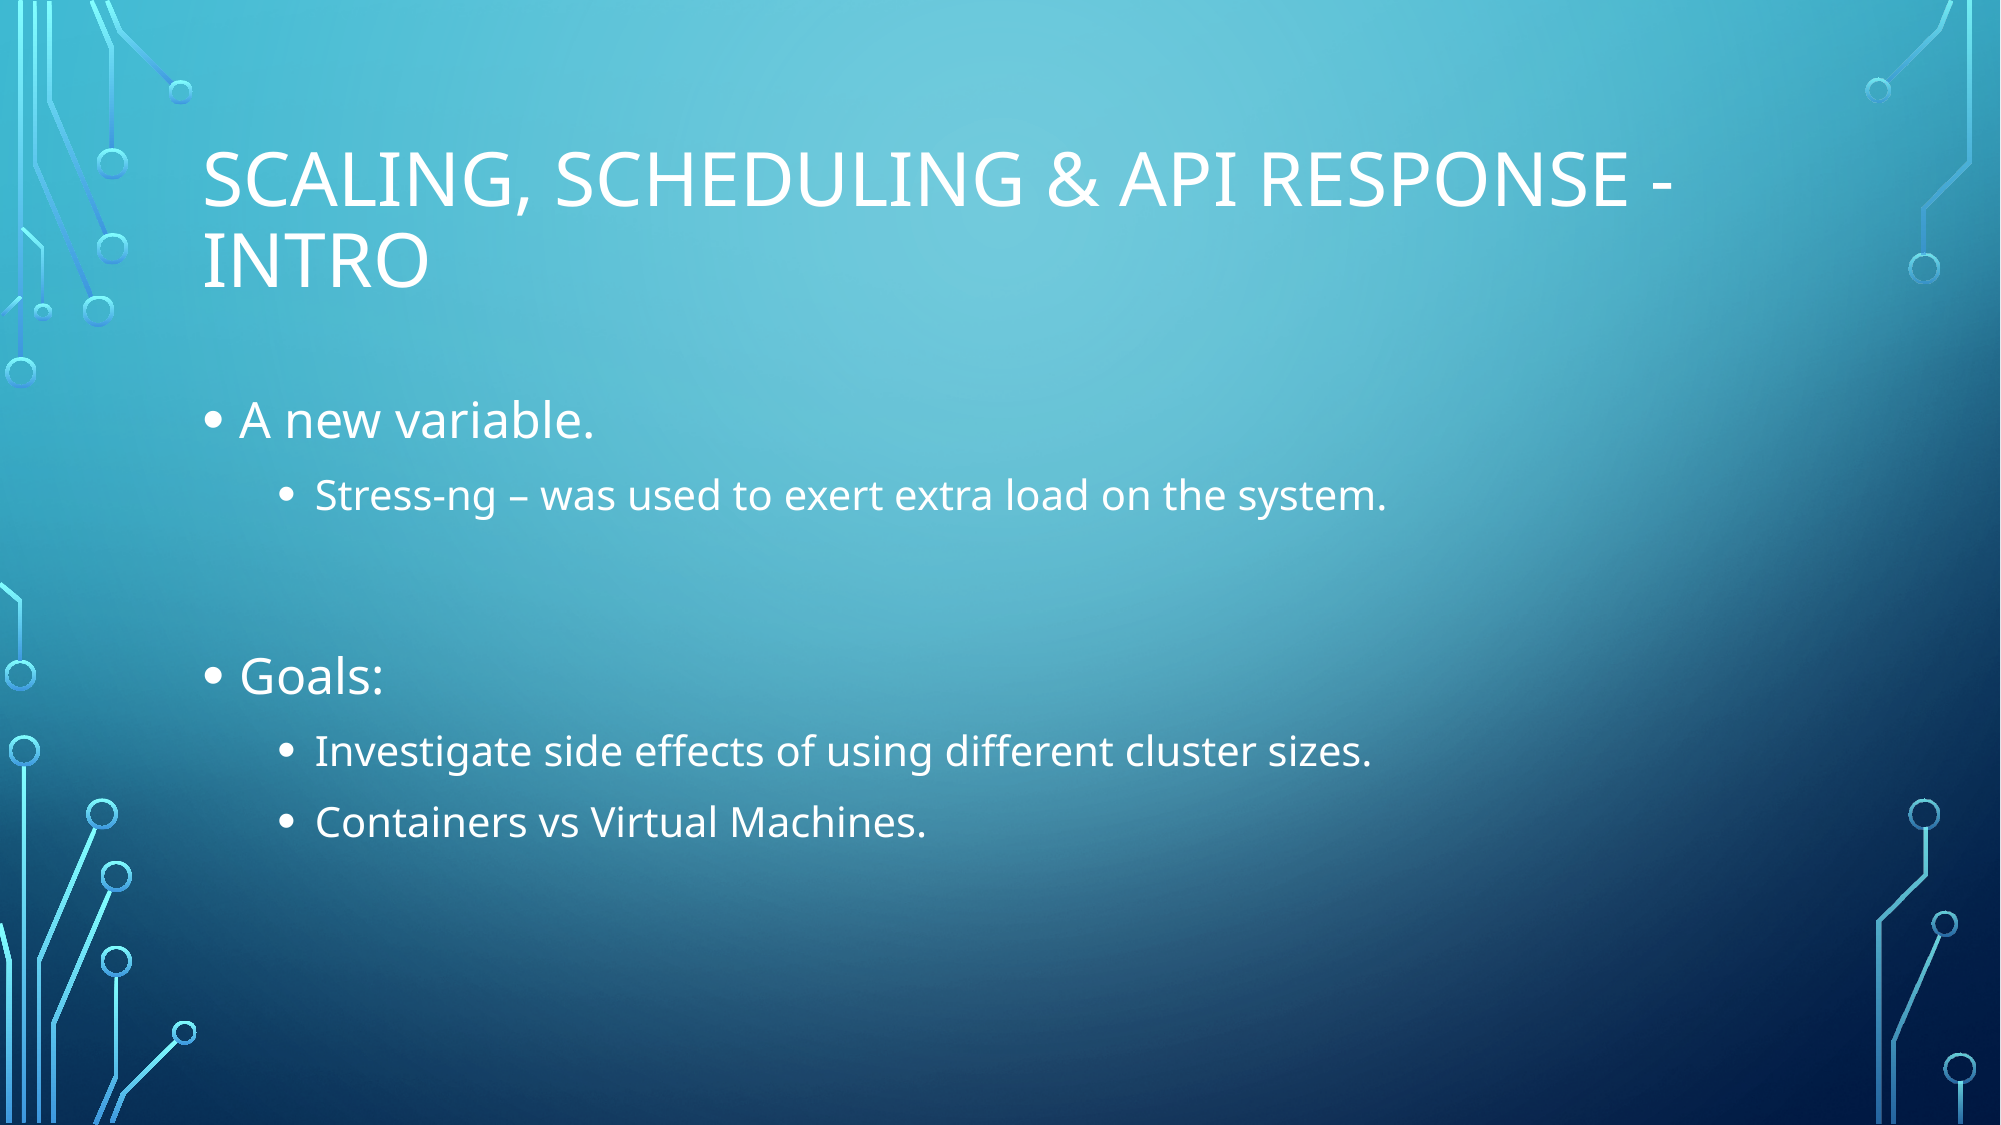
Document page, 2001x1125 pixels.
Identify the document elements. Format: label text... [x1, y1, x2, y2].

title Scaling, Scheduling & Api response - Intro [187, 101, 1813, 344]
list A new variable. Stress-ng – was used to exert extra load on the system. Goals: Investigate side effects of using different cluster sizes. Containers vs Virtual Machines. [187, 369, 1813, 950]
